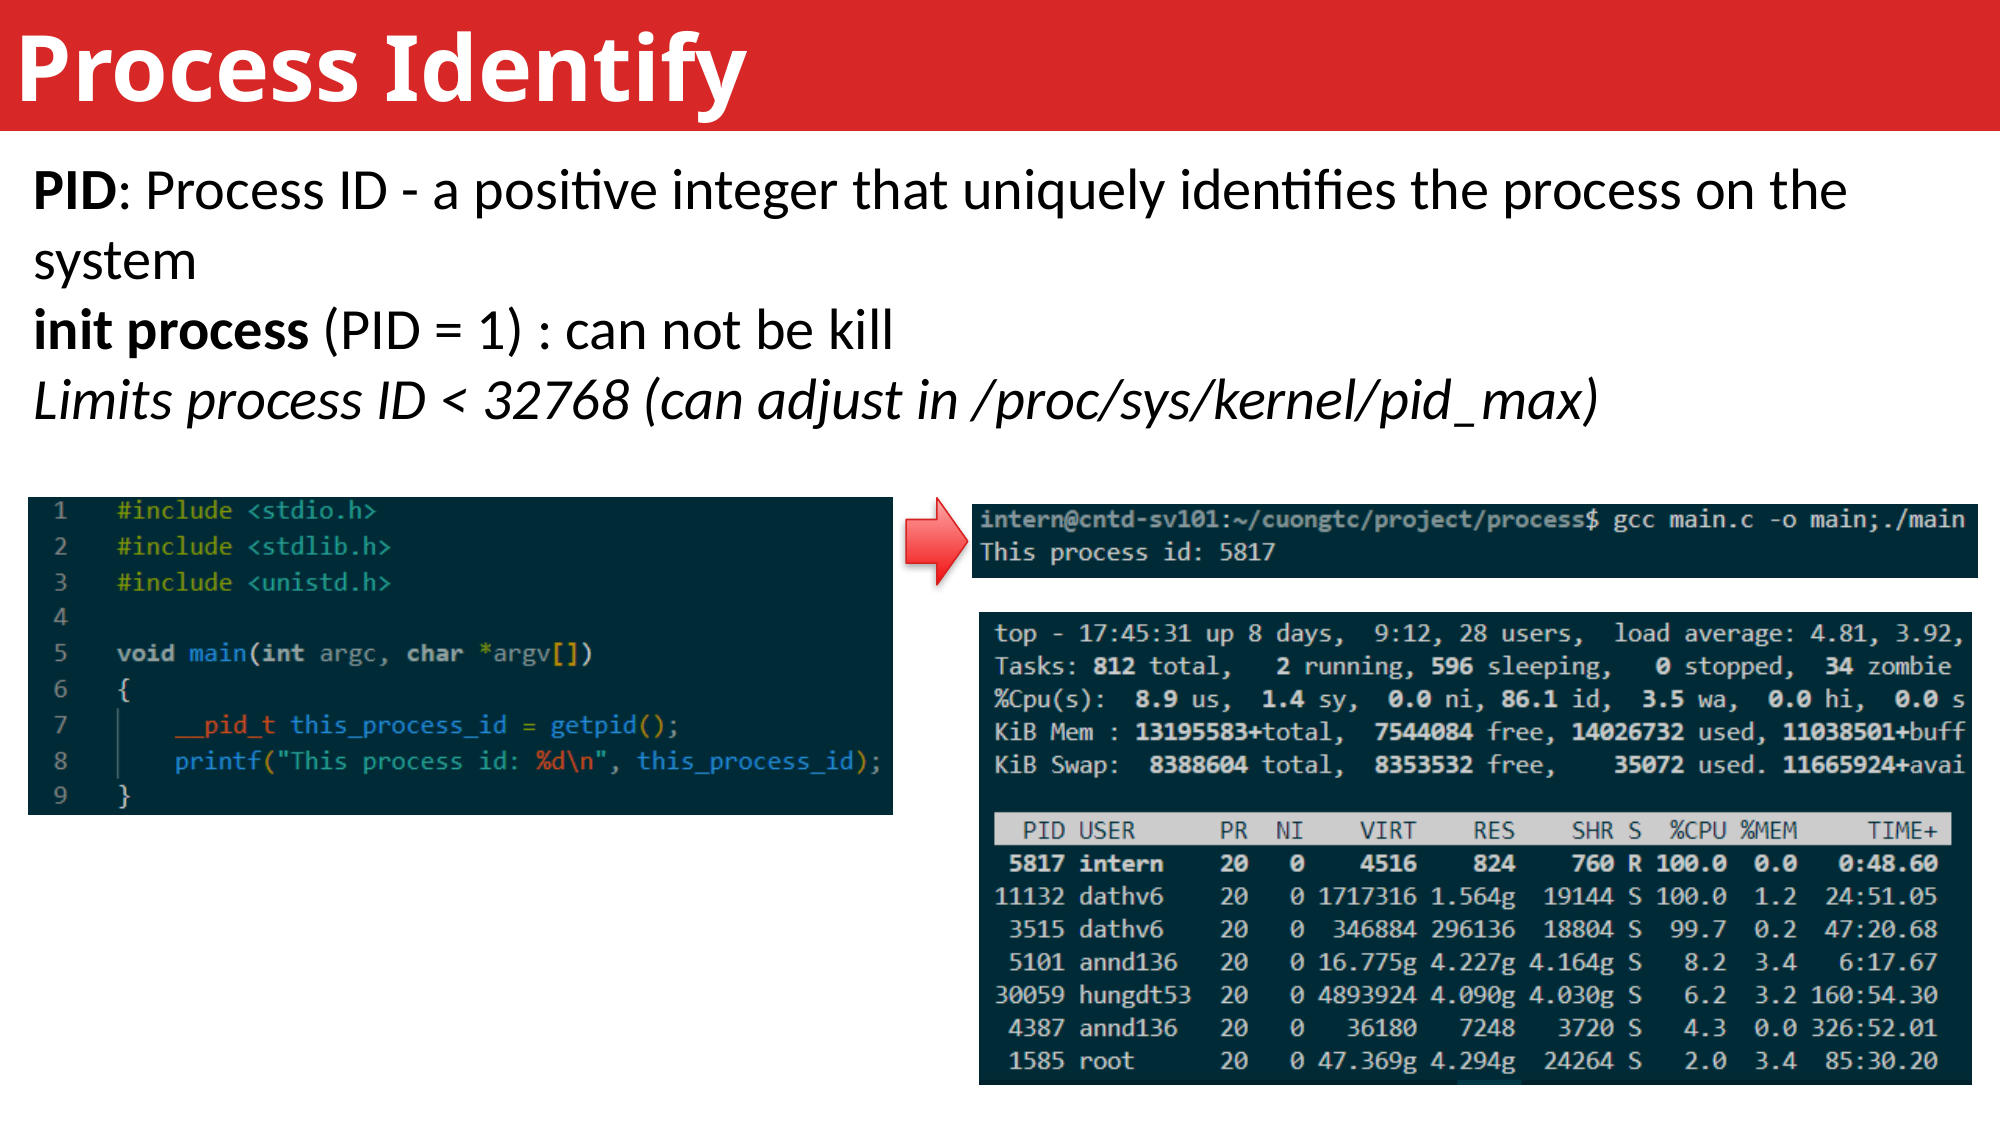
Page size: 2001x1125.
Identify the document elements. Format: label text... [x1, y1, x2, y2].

picture [250, 545, 259, 554]
picture [1291, 921, 1304, 937]
picture [1377, 953, 1388, 970]
picture [726, 757, 731, 769]
picture [1376, 515, 1416, 532]
picture [1403, 888, 1416, 904]
picture [1037, 953, 1050, 970]
picture [1179, 510, 1190, 527]
picture [996, 756, 1008, 773]
picture [250, 509, 259, 518]
picture [393, 757, 405, 769]
picture [1362, 986, 1388, 1003]
picture [1433, 657, 1444, 674]
picture [379, 721, 390, 732]
picture [1011, 921, 1022, 937]
picture [1854, 515, 1866, 527]
picture [1405, 671, 1413, 679]
picture [177, 500, 188, 518]
picture [523, 649, 550, 666]
picture [250, 581, 259, 590]
picture [1067, 695, 1078, 707]
picture [337, 762, 346, 769]
picture [393, 721, 417, 733]
picture [1009, 1019, 1024, 1036]
picture [191, 536, 232, 554]
picture [119, 679, 129, 702]
picture [1910, 921, 1937, 937]
picture [1208, 656, 1219, 674]
picture [1263, 510, 1345, 532]
picture [1547, 737, 1554, 745]
picture [421, 721, 434, 733]
picture [1755, 921, 1768, 937]
picture [235, 649, 246, 660]
picture [710, 757, 723, 773]
picture [655, 715, 663, 738]
picture [56, 574, 67, 590]
picture [1306, 761, 1318, 773]
picture [1333, 1052, 1346, 1069]
picture [682, 764, 693, 769]
picture [1841, 921, 1853, 937]
picture [1291, 888, 1304, 904]
picture [364, 649, 375, 661]
picture [1431, 515, 1458, 527]
picture [1263, 543, 1275, 560]
picture [293, 751, 318, 769]
picture [250, 643, 259, 666]
picture [1560, 662, 1599, 679]
picture [381, 658, 387, 666]
picture [1053, 662, 1064, 674]
picture [265, 549, 274, 554]
picture [1320, 888, 1332, 904]
picture [292, 717, 302, 732]
picture [1713, 1052, 1726, 1069]
picture [1573, 723, 1585, 740]
picture [1785, 888, 1796, 904]
picture [55, 680, 67, 697]
picture [1628, 986, 1641, 1001]
picture [1742, 629, 1782, 646]
picture [1713, 986, 1726, 1003]
picture [323, 506, 332, 517]
picture [1011, 728, 1022, 740]
picture [134, 578, 173, 590]
picture [1390, 986, 1402, 1003]
picture [482, 757, 492, 769]
picture [1826, 657, 1854, 674]
picture [1363, 662, 1402, 679]
picture [1475, 921, 1515, 937]
picture [117, 502, 131, 518]
picture [1727, 722, 1754, 740]
picture [1503, 629, 1543, 641]
picture [336, 649, 362, 666]
picture [1783, 1052, 1797, 1069]
picture [1362, 888, 1374, 904]
picture [307, 715, 317, 733]
picture [997, 657, 1008, 674]
picture [1869, 1019, 1881, 1036]
picture [1475, 953, 1487, 970]
picture [1009, 629, 1036, 646]
picture [1319, 1052, 1333, 1069]
picture [1672, 690, 1684, 707]
picture [1039, 888, 1050, 904]
picture [1559, 515, 1571, 527]
picture [496, 649, 506, 661]
picture [1614, 756, 1627, 773]
picture [1137, 723, 1247, 740]
picture [1025, 1052, 1050, 1069]
picture [296, 500, 303, 518]
picture [1052, 548, 1064, 565]
picture [1169, 625, 1177, 638]
picture [1573, 1019, 1585, 1036]
picture [1348, 515, 1359, 527]
picture [1445, 657, 1473, 674]
picture [1685, 1019, 1699, 1036]
picture [1867, 855, 1895, 871]
picture [1784, 986, 1796, 1003]
picture [1756, 1052, 1768, 1069]
picture [1629, 623, 1670, 641]
picture [1433, 756, 1444, 773]
picture [610, 721, 621, 733]
picture [1025, 1019, 1050, 1036]
picture [1586, 723, 1684, 740]
picture [177, 757, 188, 773]
picture [1389, 1019, 1416, 1036]
picture [117, 574, 131, 590]
picture [1940, 722, 1952, 740]
picture [147, 644, 160, 661]
picture [1559, 953, 1571, 970]
picture [323, 757, 332, 769]
picture [1671, 515, 1697, 527]
picture [784, 764, 794, 769]
picture [177, 572, 187, 590]
picture [1839, 888, 1854, 904]
picture [323, 574, 332, 590]
picture [1095, 625, 1107, 641]
picture [55, 752, 67, 769]
picture [1783, 515, 1796, 527]
picture [509, 649, 521, 661]
picture [1783, 953, 1798, 970]
picture [1461, 695, 1472, 707]
picture [1164, 690, 1177, 707]
picture [364, 536, 368, 554]
picture [494, 751, 506, 769]
picture [1924, 625, 1937, 641]
picture [1011, 761, 1022, 773]
picture [1081, 1018, 1177, 1036]
picture [1755, 1019, 1768, 1036]
picture [1474, 625, 1487, 641]
picture [1320, 953, 1332, 970]
picture [438, 757, 448, 769]
picture [1939, 761, 1951, 773]
picture [1784, 921, 1796, 937]
picture [55, 608, 68, 625]
picture [225, 757, 231, 768]
picture [1938, 662, 1951, 674]
picture [1179, 986, 1191, 1003]
picture [1391, 953, 1416, 975]
picture [1010, 548, 1021, 560]
picture [1501, 855, 1516, 871]
picture [1869, 953, 1881, 970]
picture [264, 751, 273, 774]
picture [1503, 515, 1514, 527]
picture [191, 500, 232, 518]
picture [596, 721, 608, 737]
picture [1713, 888, 1726, 904]
picture [1221, 543, 1261, 560]
picture [768, 757, 780, 769]
picture [828, 757, 837, 769]
picture [1335, 639, 1343, 646]
picture [1547, 629, 1557, 641]
picture [1221, 1019, 1247, 1036]
picture [1222, 672, 1230, 679]
picture [978, 1081, 1456, 1085]
text_box Process Identify [0, 0, 2000, 131]
picture [1954, 639, 1962, 646]
picture [1698, 695, 1726, 707]
picture [381, 757, 390, 769]
picture [191, 757, 202, 768]
picture [1249, 510, 1260, 530]
picture [1939, 625, 1951, 641]
picture [1319, 986, 1360, 1003]
picture [1502, 690, 1529, 707]
picture [1011, 953, 1022, 970]
picture [1715, 761, 1725, 773]
picture [1079, 919, 1107, 937]
picture [1207, 629, 1233, 646]
picture [1053, 1052, 1064, 1069]
picture [437, 726, 448, 733]
picture [1769, 690, 1784, 707]
picture [1811, 756, 1839, 773]
picture [308, 578, 317, 589]
picture [1248, 625, 1261, 641]
picture [337, 757, 345, 762]
picture [1333, 953, 1346, 970]
picture [1897, 509, 1908, 530]
picture [1277, 723, 1304, 740]
picture [480, 643, 491, 653]
picture [55, 787, 67, 803]
picture [995, 625, 1008, 641]
picture [1094, 657, 1135, 674]
picture [1417, 756, 1430, 773]
picture [1320, 629, 1332, 641]
picture [133, 506, 173, 518]
picture [996, 888, 1008, 904]
picture [1164, 662, 1177, 674]
picture [1263, 690, 1276, 707]
picture [1083, 689, 1091, 712]
picture [1926, 888, 1937, 904]
picture [1785, 671, 1793, 679]
picture [1376, 1019, 1388, 1036]
picture [1628, 1019, 1641, 1036]
picture [1150, 657, 1163, 674]
picture [323, 542, 332, 554]
picture [1616, 623, 1627, 641]
picture [1954, 695, 1965, 707]
picture [1841, 515, 1852, 527]
picture [1545, 1052, 1557, 1069]
picture [384, 580, 390, 587]
picture [1504, 761, 1543, 773]
picture [409, 759, 418, 769]
picture [1459, 986, 1515, 1008]
picture [1489, 754, 1501, 773]
picture [1530, 953, 1544, 970]
picture [1025, 921, 1036, 937]
picture [351, 500, 359, 518]
picture [1475, 1019, 1487, 1036]
picture [278, 502, 288, 518]
picture [1545, 888, 1557, 904]
picture [1727, 755, 1754, 773]
picture [1715, 921, 1726, 937]
picture [1108, 919, 1163, 937]
picture [1643, 515, 1654, 527]
picture [1545, 921, 1557, 937]
picture [1911, 986, 1937, 1003]
picture [1756, 986, 1768, 1003]
picture [1783, 1019, 1796, 1036]
picture [384, 544, 390, 551]
picture [1025, 656, 1050, 674]
picture [308, 536, 318, 554]
picture [1433, 888, 1444, 904]
picture [738, 757, 764, 769]
picture [1797, 690, 1812, 707]
picture [336, 722, 346, 733]
picture [1869, 670, 1881, 674]
picture [1686, 1052, 1698, 1069]
picture [1911, 515, 1965, 527]
picture [1081, 985, 1113, 1003]
picture [1826, 1019, 1853, 1036]
picture [1477, 704, 1483, 712]
picture [1320, 695, 1331, 707]
picture [1827, 888, 1838, 904]
picture [552, 721, 564, 737]
picture [1699, 657, 1712, 674]
picture [364, 572, 368, 590]
picture [220, 721, 232, 733]
picture [1460, 1019, 1473, 1036]
picture [1758, 737, 1765, 745]
picture [1052, 1019, 1064, 1036]
picture [1011, 888, 1022, 904]
picture [1658, 888, 1669, 904]
picture [581, 717, 592, 733]
picture [1307, 662, 1360, 674]
text_box PID: Process ID - a positive integer that uniquely identifies the process on the system init process (PID = 1) : can not be kill Limits process ID < 32768 (can adjust in /proc/sys/kernel/pid_max) [19, 143, 1981, 439]
picture [1488, 515, 1500, 532]
picture [982, 542, 1007, 560]
picture [1024, 756, 1036, 773]
picture [1517, 515, 1528, 527]
picture [612, 766, 619, 774]
picture [1179, 625, 1191, 641]
picture [1700, 515, 1711, 527]
picture [1925, 662, 1937, 674]
picture [1461, 888, 1515, 909]
picture [1333, 695, 1346, 712]
picture [1614, 515, 1627, 532]
picture [1376, 723, 1474, 740]
picture [1895, 690, 1910, 707]
picture [1376, 855, 1402, 871]
picture [365, 721, 376, 737]
picture [322, 649, 332, 661]
picture [208, 757, 216, 769]
picture [1825, 1052, 1839, 1069]
picture [857, 751, 866, 774]
picture [1336, 737, 1343, 745]
picture [451, 649, 464, 661]
picture [1812, 515, 1838, 527]
picture [1010, 662, 1022, 674]
picture [1686, 662, 1697, 674]
picture [1643, 690, 1656, 707]
picture [407, 644, 448, 661]
picture [1010, 855, 1036, 871]
picture [1573, 986, 1613, 1008]
picture [1222, 888, 1247, 904]
picture [1460, 955, 1472, 970]
picture [840, 751, 852, 769]
picture [1348, 1019, 1374, 1036]
picture [1336, 770, 1343, 777]
picture [263, 644, 304, 661]
picture [162, 644, 174, 661]
picture [1839, 953, 1853, 970]
picture [1010, 1052, 1022, 1069]
picture [1841, 695, 1852, 707]
picture [995, 812, 1951, 845]
picture [1321, 754, 1332, 773]
picture [343, 572, 347, 590]
picture [1432, 921, 1473, 937]
picture [294, 578, 302, 590]
picture [996, 510, 1021, 527]
picture [1558, 888, 1585, 904]
picture [1080, 855, 1163, 871]
picture [1870, 524, 1877, 532]
picture [175, 721, 218, 738]
picture [1700, 761, 1712, 773]
picture [1405, 625, 1430, 641]
picture [1137, 625, 1149, 641]
picture [1403, 855, 1416, 871]
picture [1572, 953, 1613, 975]
picture [1628, 1052, 1641, 1069]
picture [335, 579, 339, 590]
picture [1051, 756, 1107, 777]
picture [1755, 855, 1770, 871]
picture [1081, 625, 1092, 641]
picture [1547, 770, 1554, 777]
picture [337, 536, 347, 554]
picture [1334, 921, 1418, 937]
picture [1700, 728, 1725, 740]
picture [1489, 662, 1500, 674]
picture [652, 751, 664, 769]
picture [1445, 756, 1473, 773]
picture [1221, 921, 1247, 937]
picture [1178, 657, 1191, 674]
picture [669, 757, 679, 769]
picture [56, 538, 66, 554]
picture [1629, 921, 1641, 937]
picture [1263, 756, 1275, 773]
picture [1123, 886, 1163, 904]
picture [1234, 518, 1248, 524]
picture [1193, 662, 1205, 674]
picture [1784, 723, 1810, 740]
picture [640, 715, 648, 738]
picture [261, 716, 274, 733]
picture [1306, 722, 1332, 740]
picture [873, 766, 878, 774]
picture [1544, 515, 1557, 527]
picture [278, 538, 288, 554]
picture [1629, 953, 1641, 970]
picture [1586, 888, 1615, 904]
picture [1431, 1052, 1446, 1069]
picture [55, 644, 67, 661]
picture [1461, 625, 1472, 641]
picture [270, 578, 275, 590]
picture [1927, 957, 1935, 970]
picture [1334, 888, 1346, 904]
picture [1137, 548, 1148, 560]
picture [481, 721, 492, 733]
picture [1107, 548, 1120, 560]
picture [1897, 759, 1910, 771]
picture [1883, 953, 1895, 970]
picture [1114, 991, 1135, 1008]
picture [995, 689, 1050, 712]
picture [1924, 690, 1939, 707]
picture [1193, 695, 1200, 707]
picture [1052, 855, 1064, 871]
picture [1474, 510, 1486, 530]
picture [1389, 690, 1404, 707]
picture [1910, 855, 1939, 871]
picture [1403, 986, 1418, 1003]
picture [784, 757, 794, 764]
picture [1375, 756, 1416, 773]
picture [1685, 953, 1698, 970]
picture [1474, 855, 1501, 871]
picture [1082, 1057, 1121, 1069]
picture [1347, 888, 1360, 904]
picture [1489, 722, 1501, 740]
picture [1277, 756, 1303, 773]
picture [981, 510, 993, 527]
picture [1431, 953, 1446, 970]
picture [1291, 1052, 1304, 1069]
picture [1390, 888, 1402, 904]
picture [1291, 986, 1304, 1003]
picture [1910, 953, 1923, 970]
text_box [905, 497, 967, 586]
picture [1713, 629, 1726, 641]
picture [1051, 723, 1078, 740]
picture [1811, 723, 1895, 740]
picture [1671, 921, 1698, 937]
picture [221, 649, 230, 661]
picture [1658, 855, 1699, 871]
picture [1488, 1019, 1515, 1036]
picture [1684, 986, 1698, 1003]
picture [1784, 756, 1810, 773]
picture [1603, 704, 1610, 712]
picture [1023, 510, 1134, 532]
picture [1025, 953, 1036, 970]
picture [1516, 662, 1557, 679]
picture [1053, 888, 1064, 904]
picture [1714, 515, 1726, 527]
picture [1897, 625, 1909, 641]
picture [118, 649, 146, 661]
picture [370, 542, 375, 554]
picture [1573, 855, 1615, 871]
picture [1291, 953, 1304, 970]
picture [567, 751, 578, 772]
picture [1841, 1052, 1853, 1069]
picture [1629, 515, 1640, 527]
picture [1363, 953, 1374, 970]
picture [1461, 1052, 1515, 1073]
picture [1586, 689, 1599, 707]
picture [1883, 1019, 1895, 1036]
picture [1208, 695, 1219, 707]
picture [133, 542, 173, 554]
picture [1530, 986, 1544, 1003]
picture [55, 716, 67, 733]
picture [1108, 888, 1120, 904]
picture [234, 753, 244, 768]
picture [56, 502, 66, 518]
picture [1177, 542, 1190, 560]
picture [1377, 888, 1388, 904]
picture [1362, 1052, 1416, 1073]
picture [1222, 1052, 1247, 1069]
picture [1362, 510, 1373, 530]
picture [1531, 515, 1542, 527]
picture [1730, 629, 1740, 641]
picture [1713, 656, 1782, 679]
picture [1025, 888, 1036, 904]
picture [1123, 548, 1134, 560]
picture [265, 513, 274, 518]
picture [1290, 690, 1305, 707]
picture [682, 758, 689, 764]
picture [1191, 510, 1206, 527]
picture [1813, 986, 1824, 1003]
picture [1783, 855, 1798, 871]
picture [1910, 1019, 1937, 1036]
picture [1897, 722, 1937, 740]
picture [1756, 888, 1768, 904]
picture [1122, 625, 1136, 641]
picture [1628, 855, 1641, 871]
picture [1136, 690, 1149, 707]
picture [1523, 1081, 1972, 1085]
picture [296, 536, 303, 554]
picture [1558, 1052, 1614, 1069]
picture [437, 721, 446, 726]
picture [1712, 855, 1727, 871]
picture [1277, 657, 1290, 674]
picture [596, 751, 606, 756]
picture [1840, 625, 1867, 641]
picture [1869, 1052, 1895, 1069]
picture [1079, 886, 1107, 904]
picture [1290, 855, 1305, 871]
picture [1024, 723, 1036, 740]
picture [1841, 756, 1896, 773]
picture [1882, 656, 1923, 674]
picture [1869, 986, 1896, 1003]
picture [1053, 953, 1064, 970]
picture [1714, 953, 1726, 970]
picture [1685, 629, 1712, 641]
picture [1656, 657, 1671, 674]
picture [624, 715, 636, 733]
picture [996, 986, 1036, 1003]
picture [1827, 689, 1839, 707]
picture [454, 726, 462, 733]
picture [1459, 510, 1472, 527]
picture [1150, 756, 1249, 773]
picture [1221, 986, 1247, 1003]
picture [568, 643, 576, 666]
picture [1024, 548, 1035, 560]
picture [1670, 888, 1698, 904]
picture [1911, 761, 1937, 773]
picture [177, 536, 188, 554]
picture [1136, 985, 1177, 1003]
picture [1250, 723, 1275, 740]
picture [1869, 662, 1880, 669]
picture [536, 751, 564, 769]
picture [1375, 625, 1388, 641]
picture [1910, 888, 1923, 904]
picture [1038, 855, 1050, 871]
picture [1954, 722, 1965, 740]
picture [801, 764, 809, 769]
picture [996, 723, 1008, 740]
picture [1151, 515, 1178, 527]
picture [1587, 1019, 1613, 1036]
picture [1276, 623, 1318, 646]
picture [265, 542, 273, 549]
picture [423, 759, 434, 769]
picture [1201, 695, 1205, 707]
picture [1911, 1052, 1937, 1069]
picture [1602, 672, 1610, 679]
picture [1883, 888, 1895, 904]
picture [1207, 510, 1219, 527]
picture [1574, 695, 1585, 707]
picture [308, 506, 318, 518]
picture [364, 757, 376, 774]
picture [1756, 953, 1768, 970]
picture [494, 715, 506, 733]
picture [1630, 756, 1684, 773]
picture [554, 643, 562, 666]
picture [1221, 953, 1247, 970]
picture [252, 751, 259, 769]
picture [1433, 639, 1441, 646]
picture [1811, 625, 1826, 641]
picture [1573, 515, 1585, 527]
picture [584, 643, 591, 666]
picture [1730, 704, 1737, 712]
picture [1560, 629, 1571, 641]
picture [1489, 953, 1501, 970]
picture [1055, 689, 1063, 712]
picture [1629, 888, 1641, 904]
picture [1431, 986, 1446, 1003]
picture [1574, 639, 1582, 646]
picture [1545, 690, 1557, 707]
picture [1504, 728, 1543, 740]
picture [1291, 1019, 1304, 1036]
picture [1417, 690, 1432, 707]
picture [1502, 958, 1515, 975]
picture [670, 730, 676, 738]
picture [189, 649, 216, 661]
picture [580, 757, 592, 769]
picture [1714, 1019, 1726, 1036]
picture [1857, 704, 1863, 712]
picture [1558, 921, 1615, 937]
picture [1954, 761, 1965, 773]
picture [1361, 855, 1376, 871]
picture [1417, 510, 1428, 532]
picture [324, 721, 332, 733]
picture [117, 538, 131, 554]
picture [1220, 855, 1249, 871]
picture [566, 721, 578, 732]
picture [1165, 548, 1176, 560]
picture [1447, 695, 1459, 707]
picture [1350, 704, 1357, 712]
picture [453, 762, 462, 769]
picture [265, 506, 273, 513]
picture [233, 715, 246, 733]
picture [1813, 1019, 1824, 1036]
picture [219, 758, 224, 768]
picture [1503, 656, 1515, 674]
picture [1223, 704, 1230, 712]
picture [1825, 986, 1853, 1003]
picture [640, 753, 649, 769]
picture [1559, 1019, 1571, 1036]
picture [1080, 952, 1177, 970]
picture [1053, 921, 1064, 937]
picture [1839, 855, 1854, 871]
picture [1039, 921, 1050, 937]
picture [1825, 921, 1840, 937]
picture [1586, 509, 1599, 530]
picture [1558, 986, 1571, 1003]
picture [1122, 1052, 1135, 1069]
picture [1870, 888, 1881, 904]
picture [1742, 515, 1753, 527]
picture [1039, 986, 1064, 1003]
picture [1081, 728, 1093, 740]
picture [191, 572, 232, 590]
picture [1067, 548, 1106, 560]
picture [1869, 921, 1895, 937]
picture [120, 785, 130, 808]
